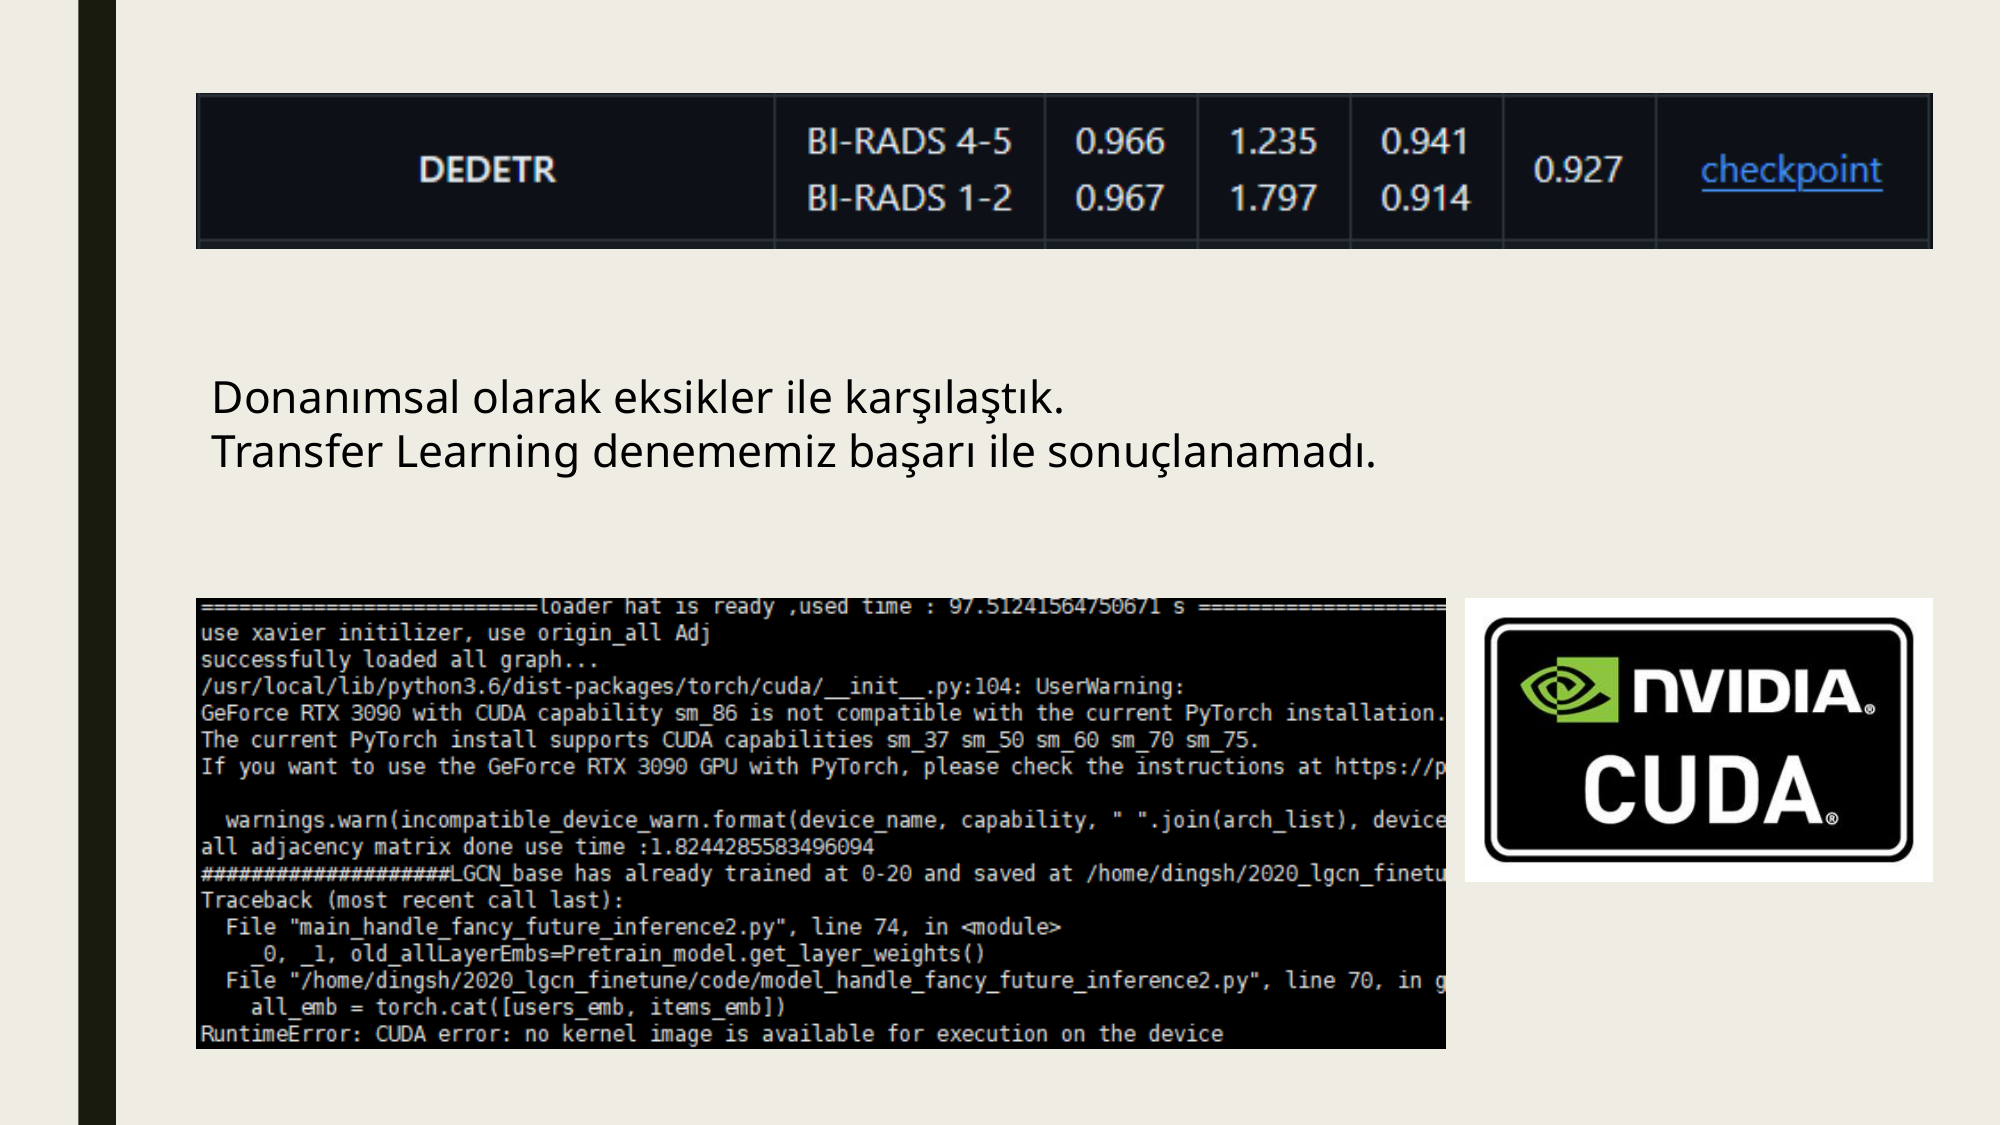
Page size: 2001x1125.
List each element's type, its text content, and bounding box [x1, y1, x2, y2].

picture [196, 598, 1446, 1049]
text_box Donanımsal olarak eksikler ile karşılaştık. Transfer Learning denememiz başarı ile sonuçlanamadı. [196, 361, 1845, 484]
picture [196, 93, 1933, 249]
picture [1465, 598, 1933, 882]
